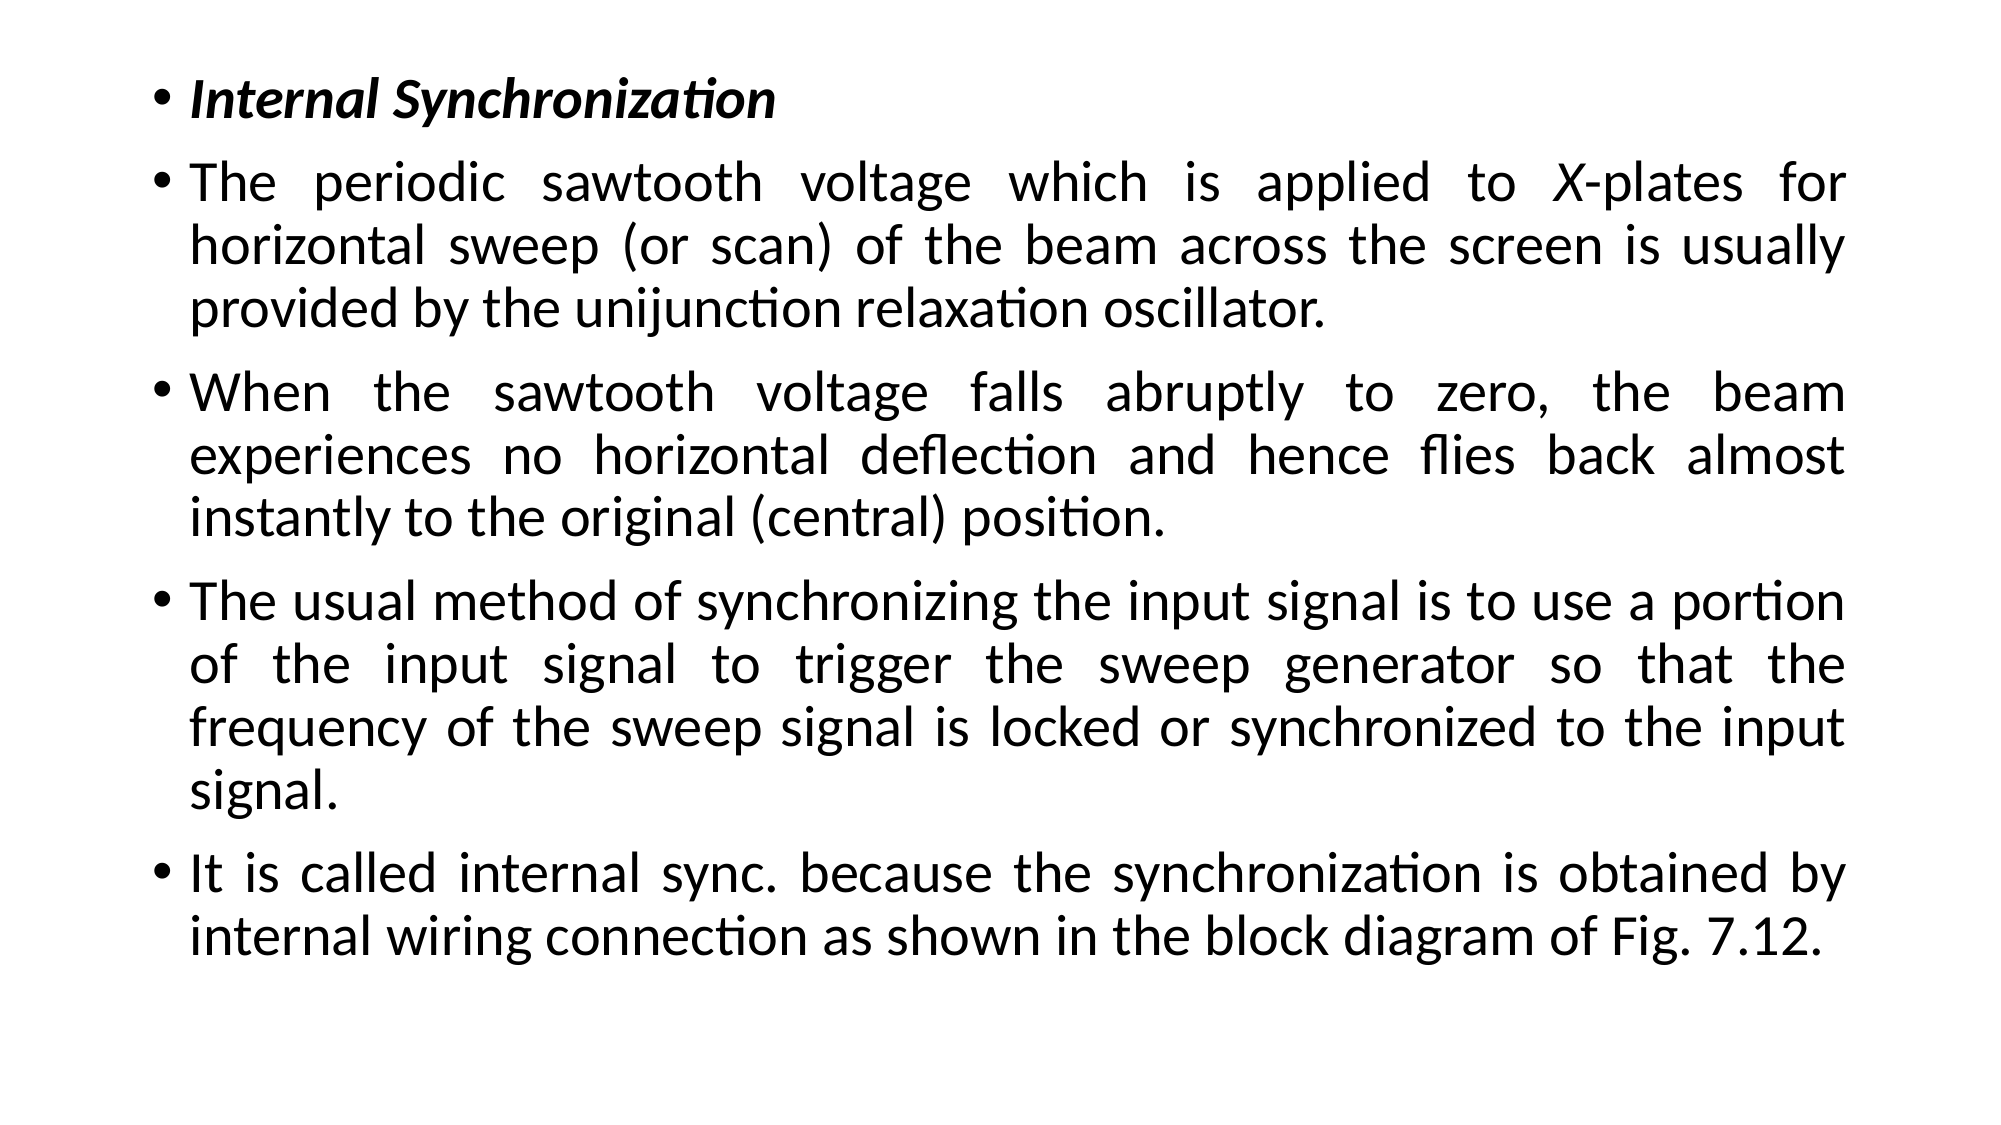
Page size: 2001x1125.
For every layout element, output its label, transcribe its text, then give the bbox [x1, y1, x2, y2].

list Internal Synchronization The periodic sawtooth voltage which is applied to X-plates for horizontal sweep (or scan) of the beam across the screen is usually provided by the unijunction relaxation oscillator. When the sawtooth voltage falls abruptly to zero, the beam experiences no horizontal deflection and hence flies back almost instantly to the original (central) position. The usual method of synchronizing the input signal is to use a portion of the input signal to trigger the sweep generator so that the frequency of the sweep signal is locked or synchronized to the input signal. It is called internal sync. because the synchronization is obtained by internal wiring connection as shown in the block diagram of Fig. 7.12. [137, 60, 1863, 1014]
